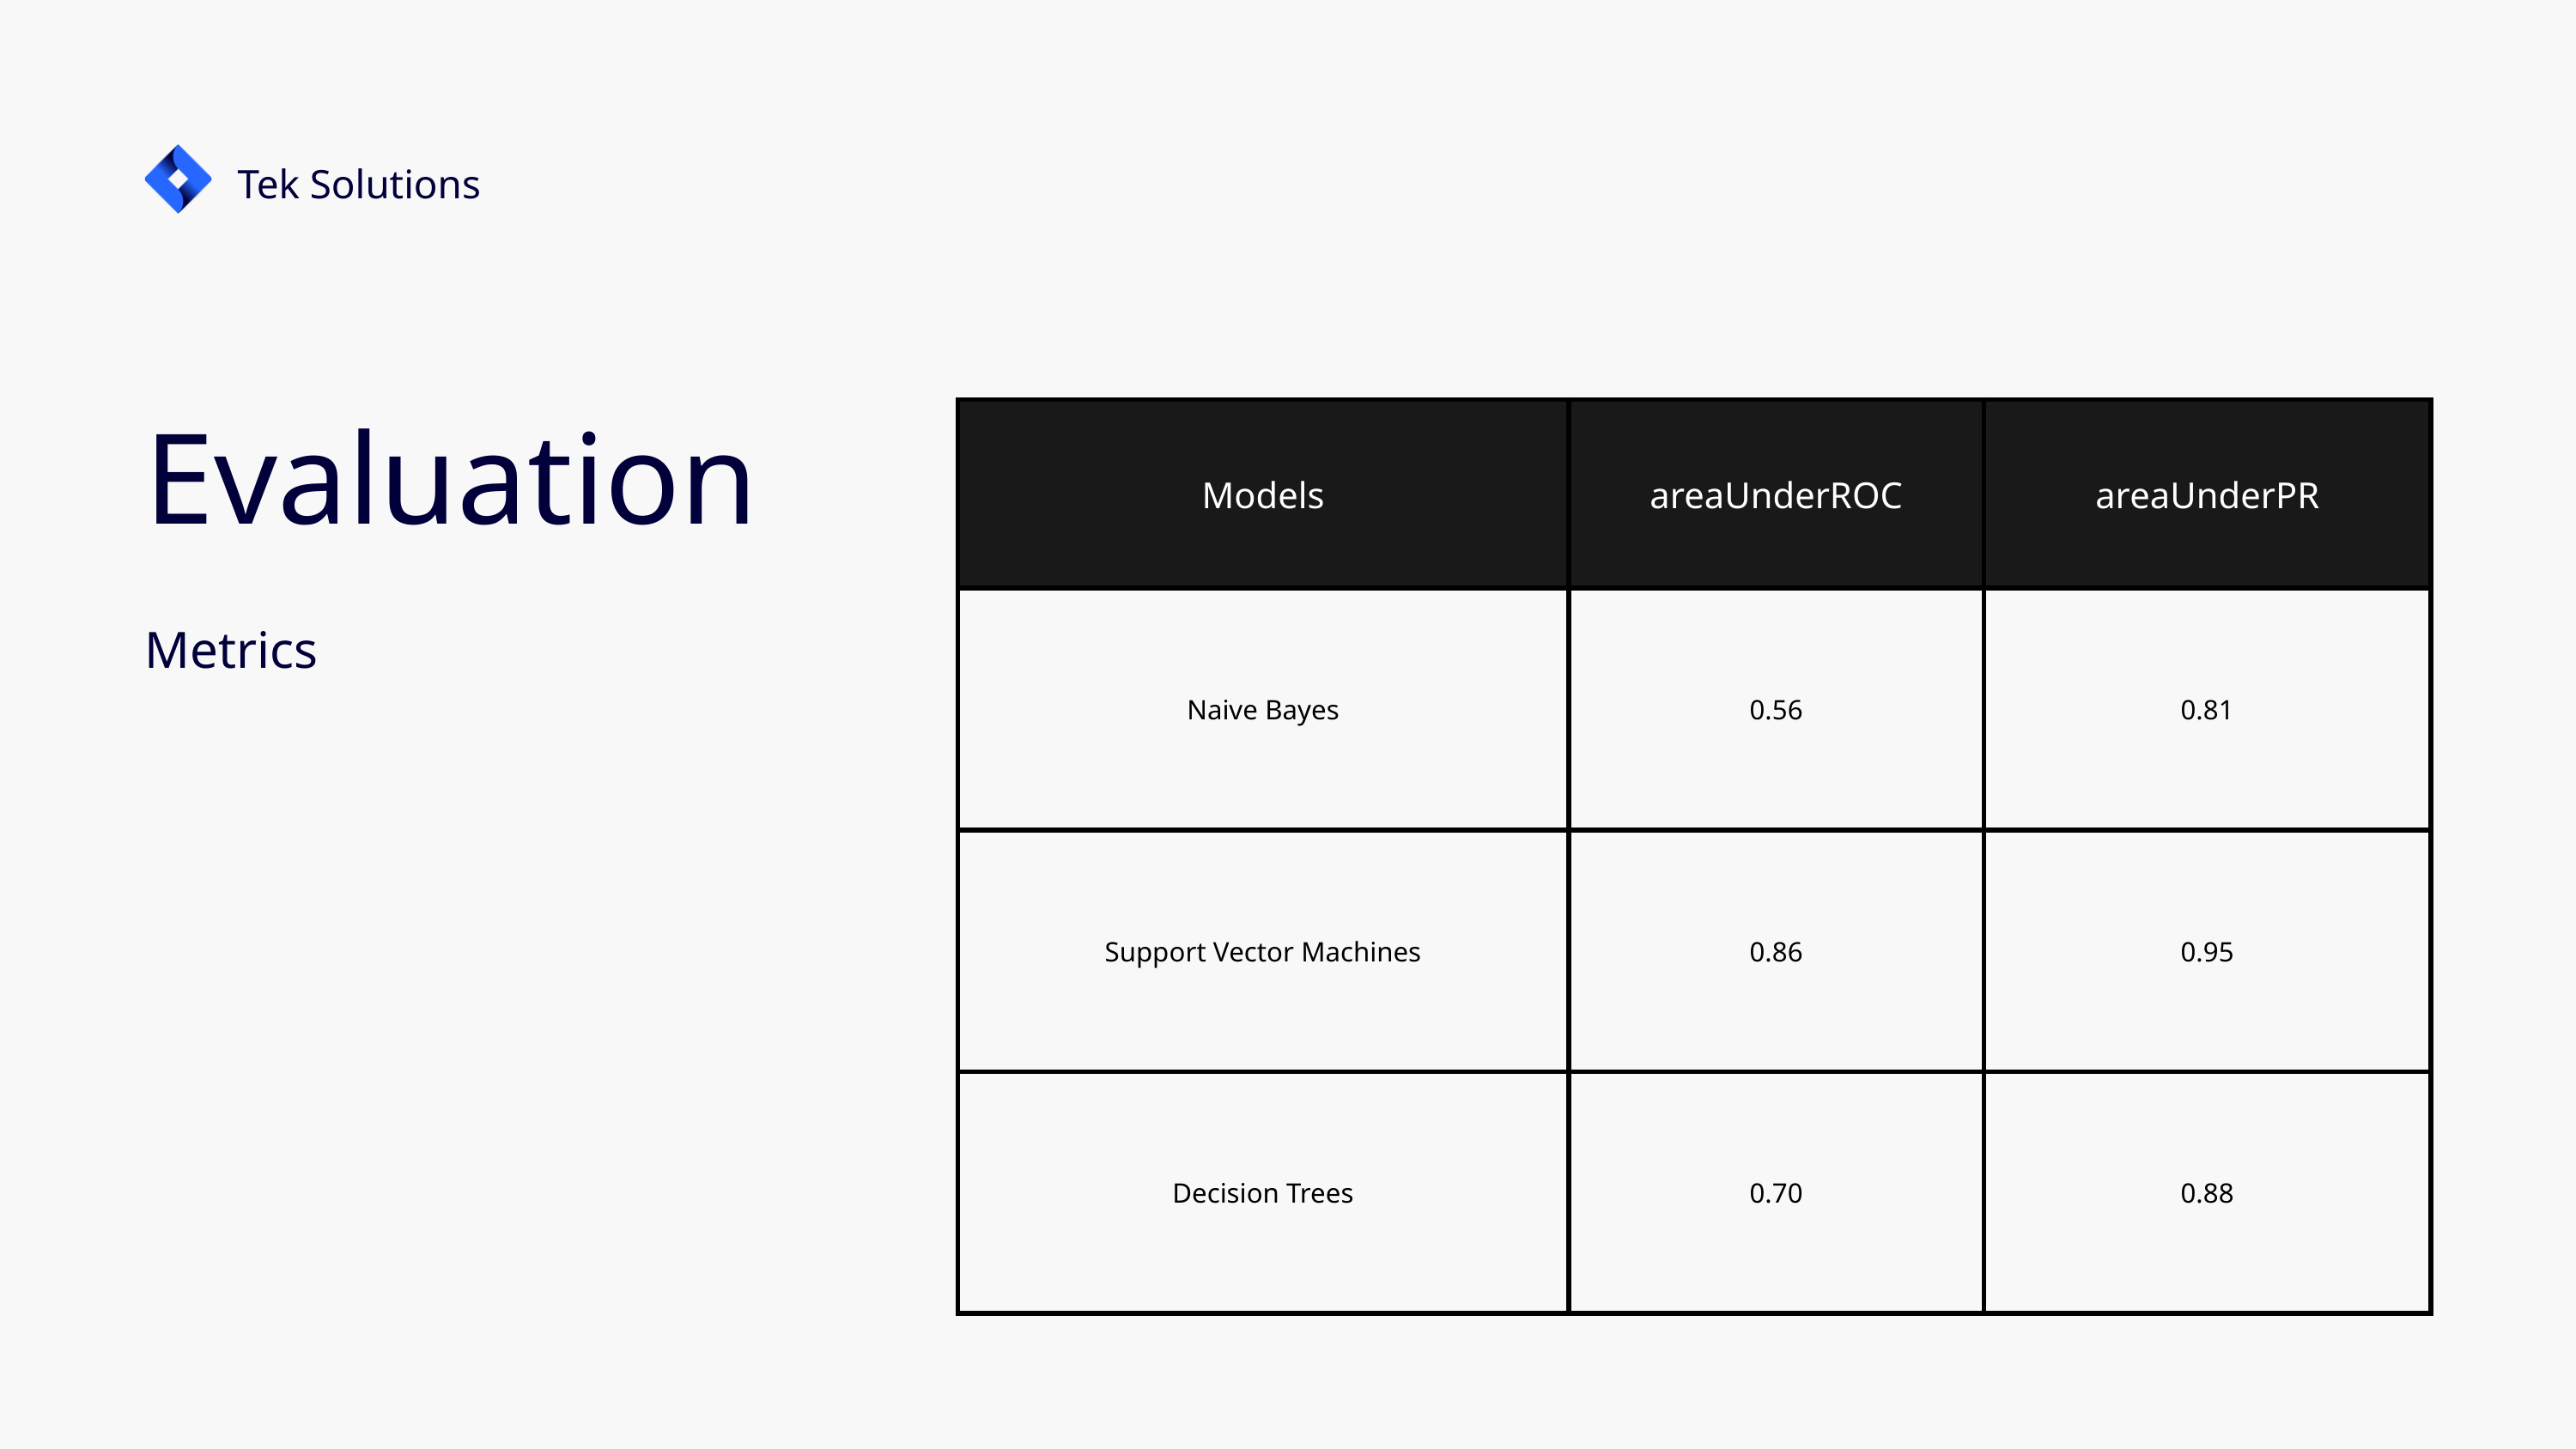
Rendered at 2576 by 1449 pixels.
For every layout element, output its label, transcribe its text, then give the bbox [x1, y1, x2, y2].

table_header Models [960, 402, 1566, 585]
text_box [144, 144, 696, 215]
table_header areaUnderROC [1571, 402, 1982, 585]
table_cell 0.95 [1986, 833, 2428, 1070]
table_cell Support Vector Machines [960, 833, 1566, 1070]
table_cell Decision Trees [960, 1074, 1566, 1311]
table_cell Naive Bayes [960, 591, 1566, 828]
table_cell 0.81 [1986, 591, 2428, 828]
table_cell 0.56 [1571, 591, 1982, 828]
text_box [144, 399, 847, 675]
table_cell 0.88 [1986, 1074, 2428, 1311]
table_cell 0.86 [1571, 833, 1982, 1070]
table_cell 0.70 [1571, 1074, 1982, 1311]
table_header areaUnderPR [1986, 402, 2428, 585]
